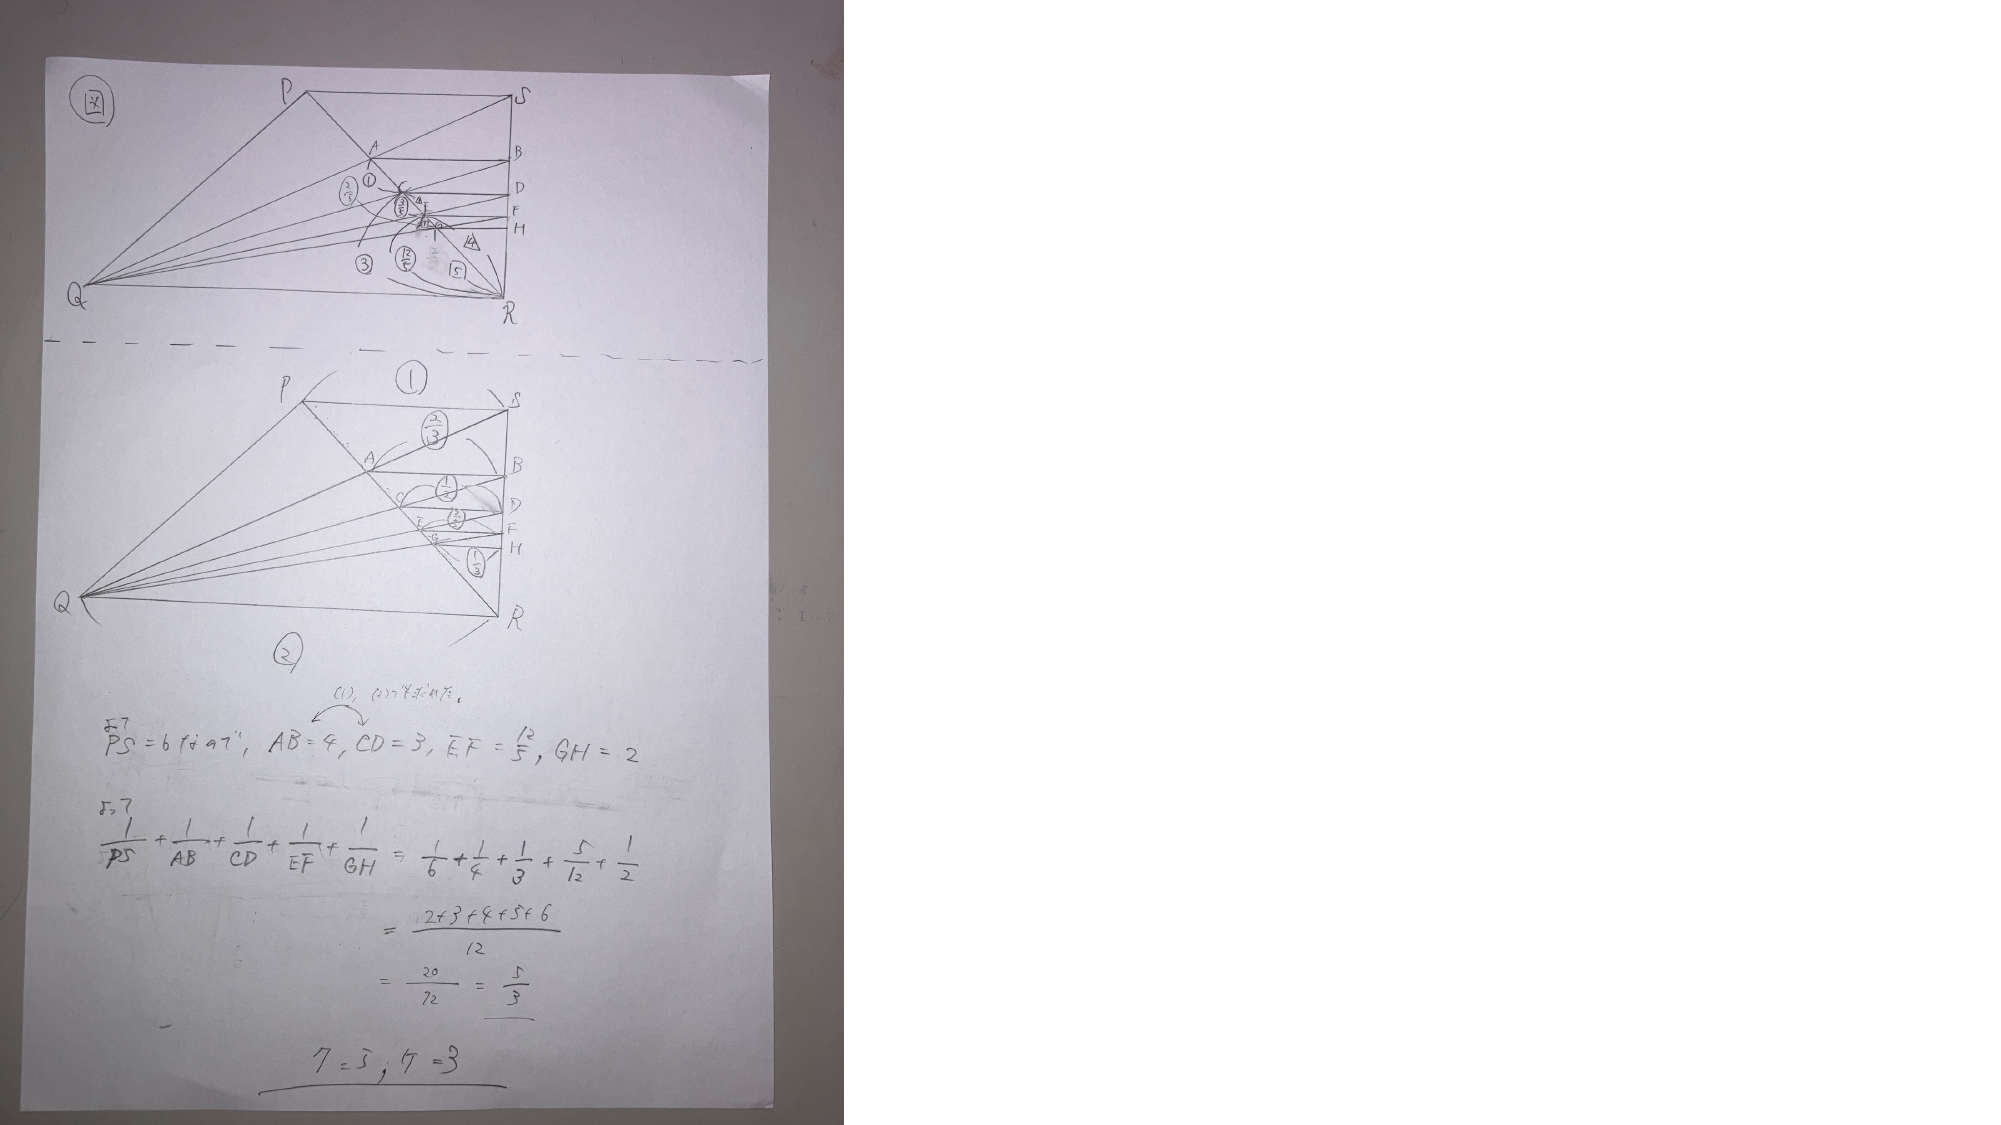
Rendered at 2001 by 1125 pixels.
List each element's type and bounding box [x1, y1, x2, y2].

picture [0, 0, 844, 1125]
